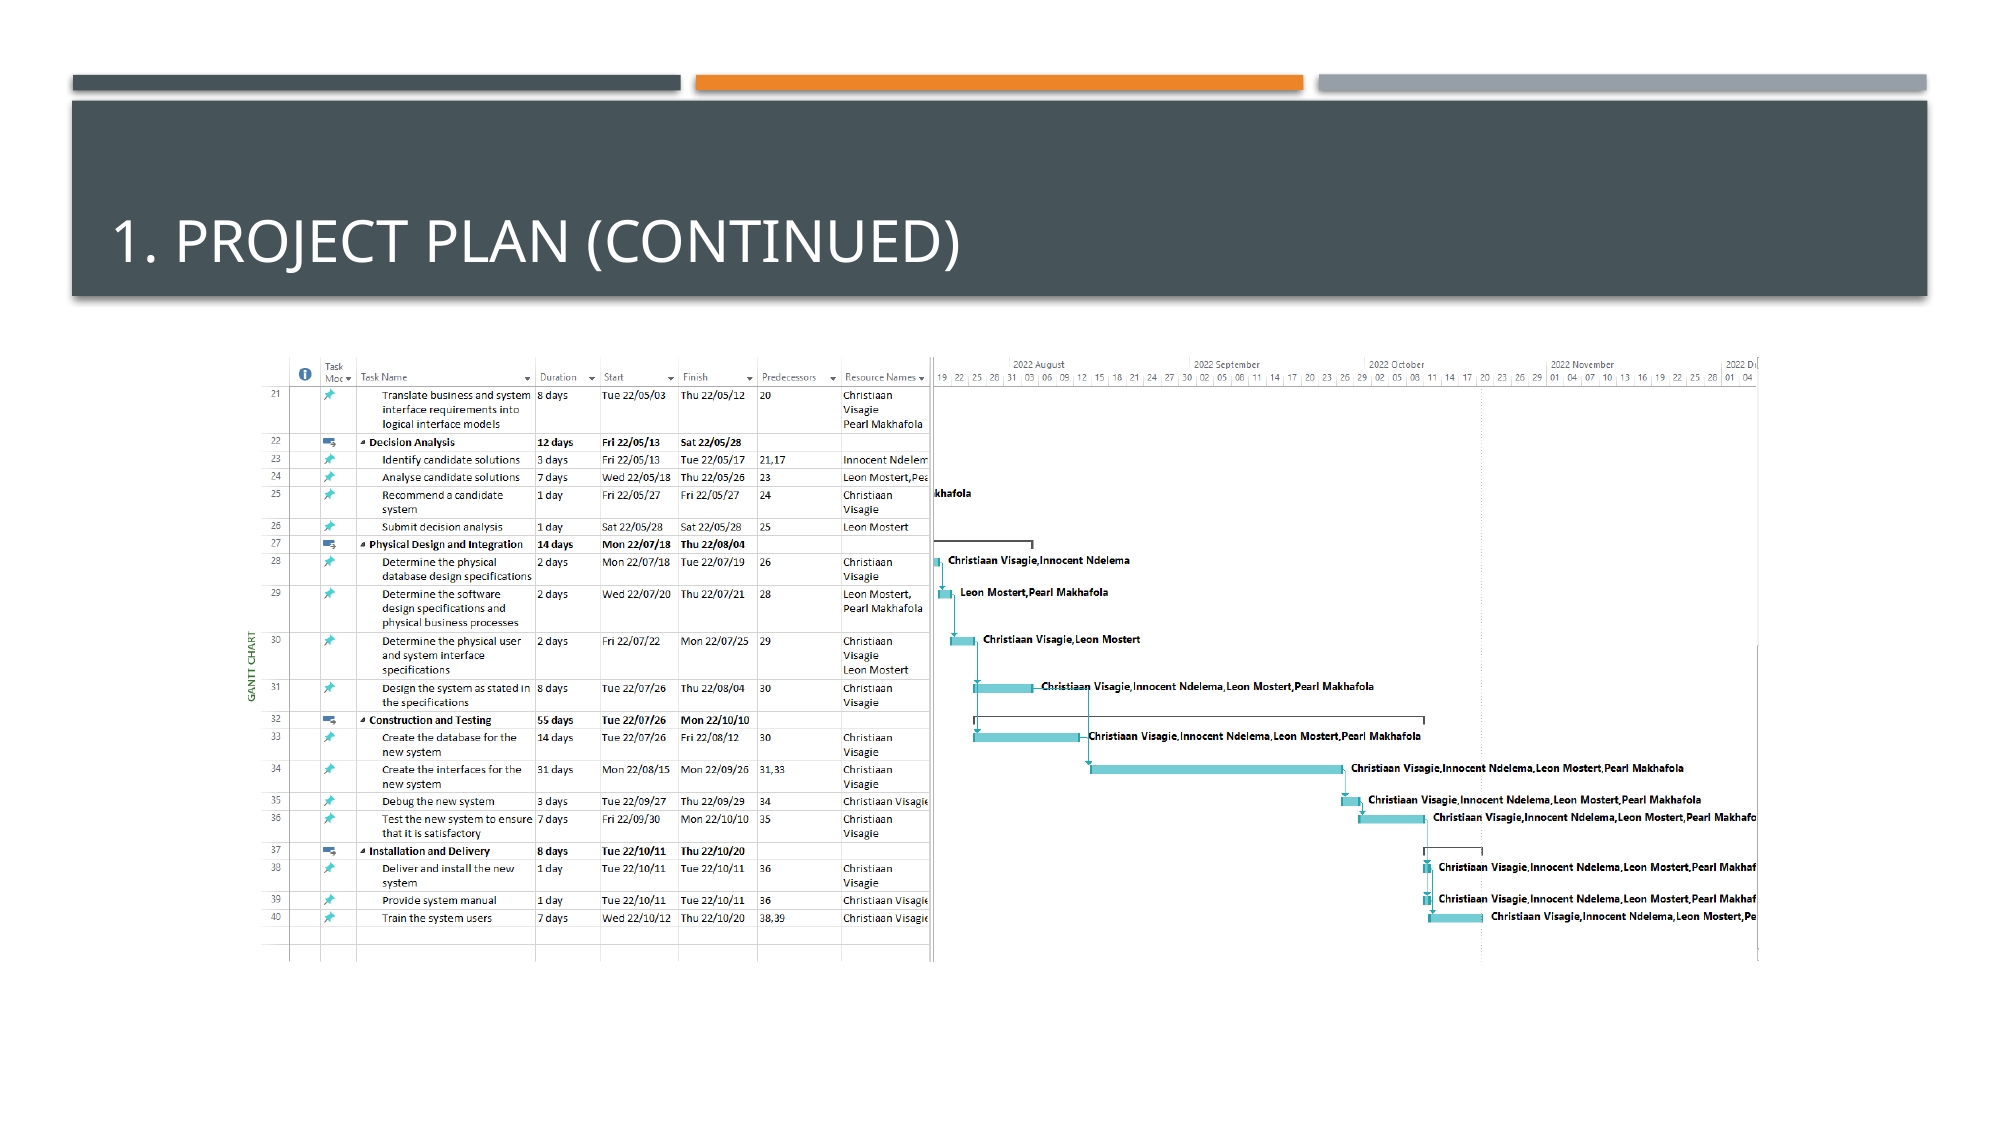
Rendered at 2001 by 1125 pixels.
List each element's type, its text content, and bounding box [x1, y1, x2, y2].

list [240, 357, 1760, 962]
title 1. Project plan (continued) [95, 115, 1905, 282]
